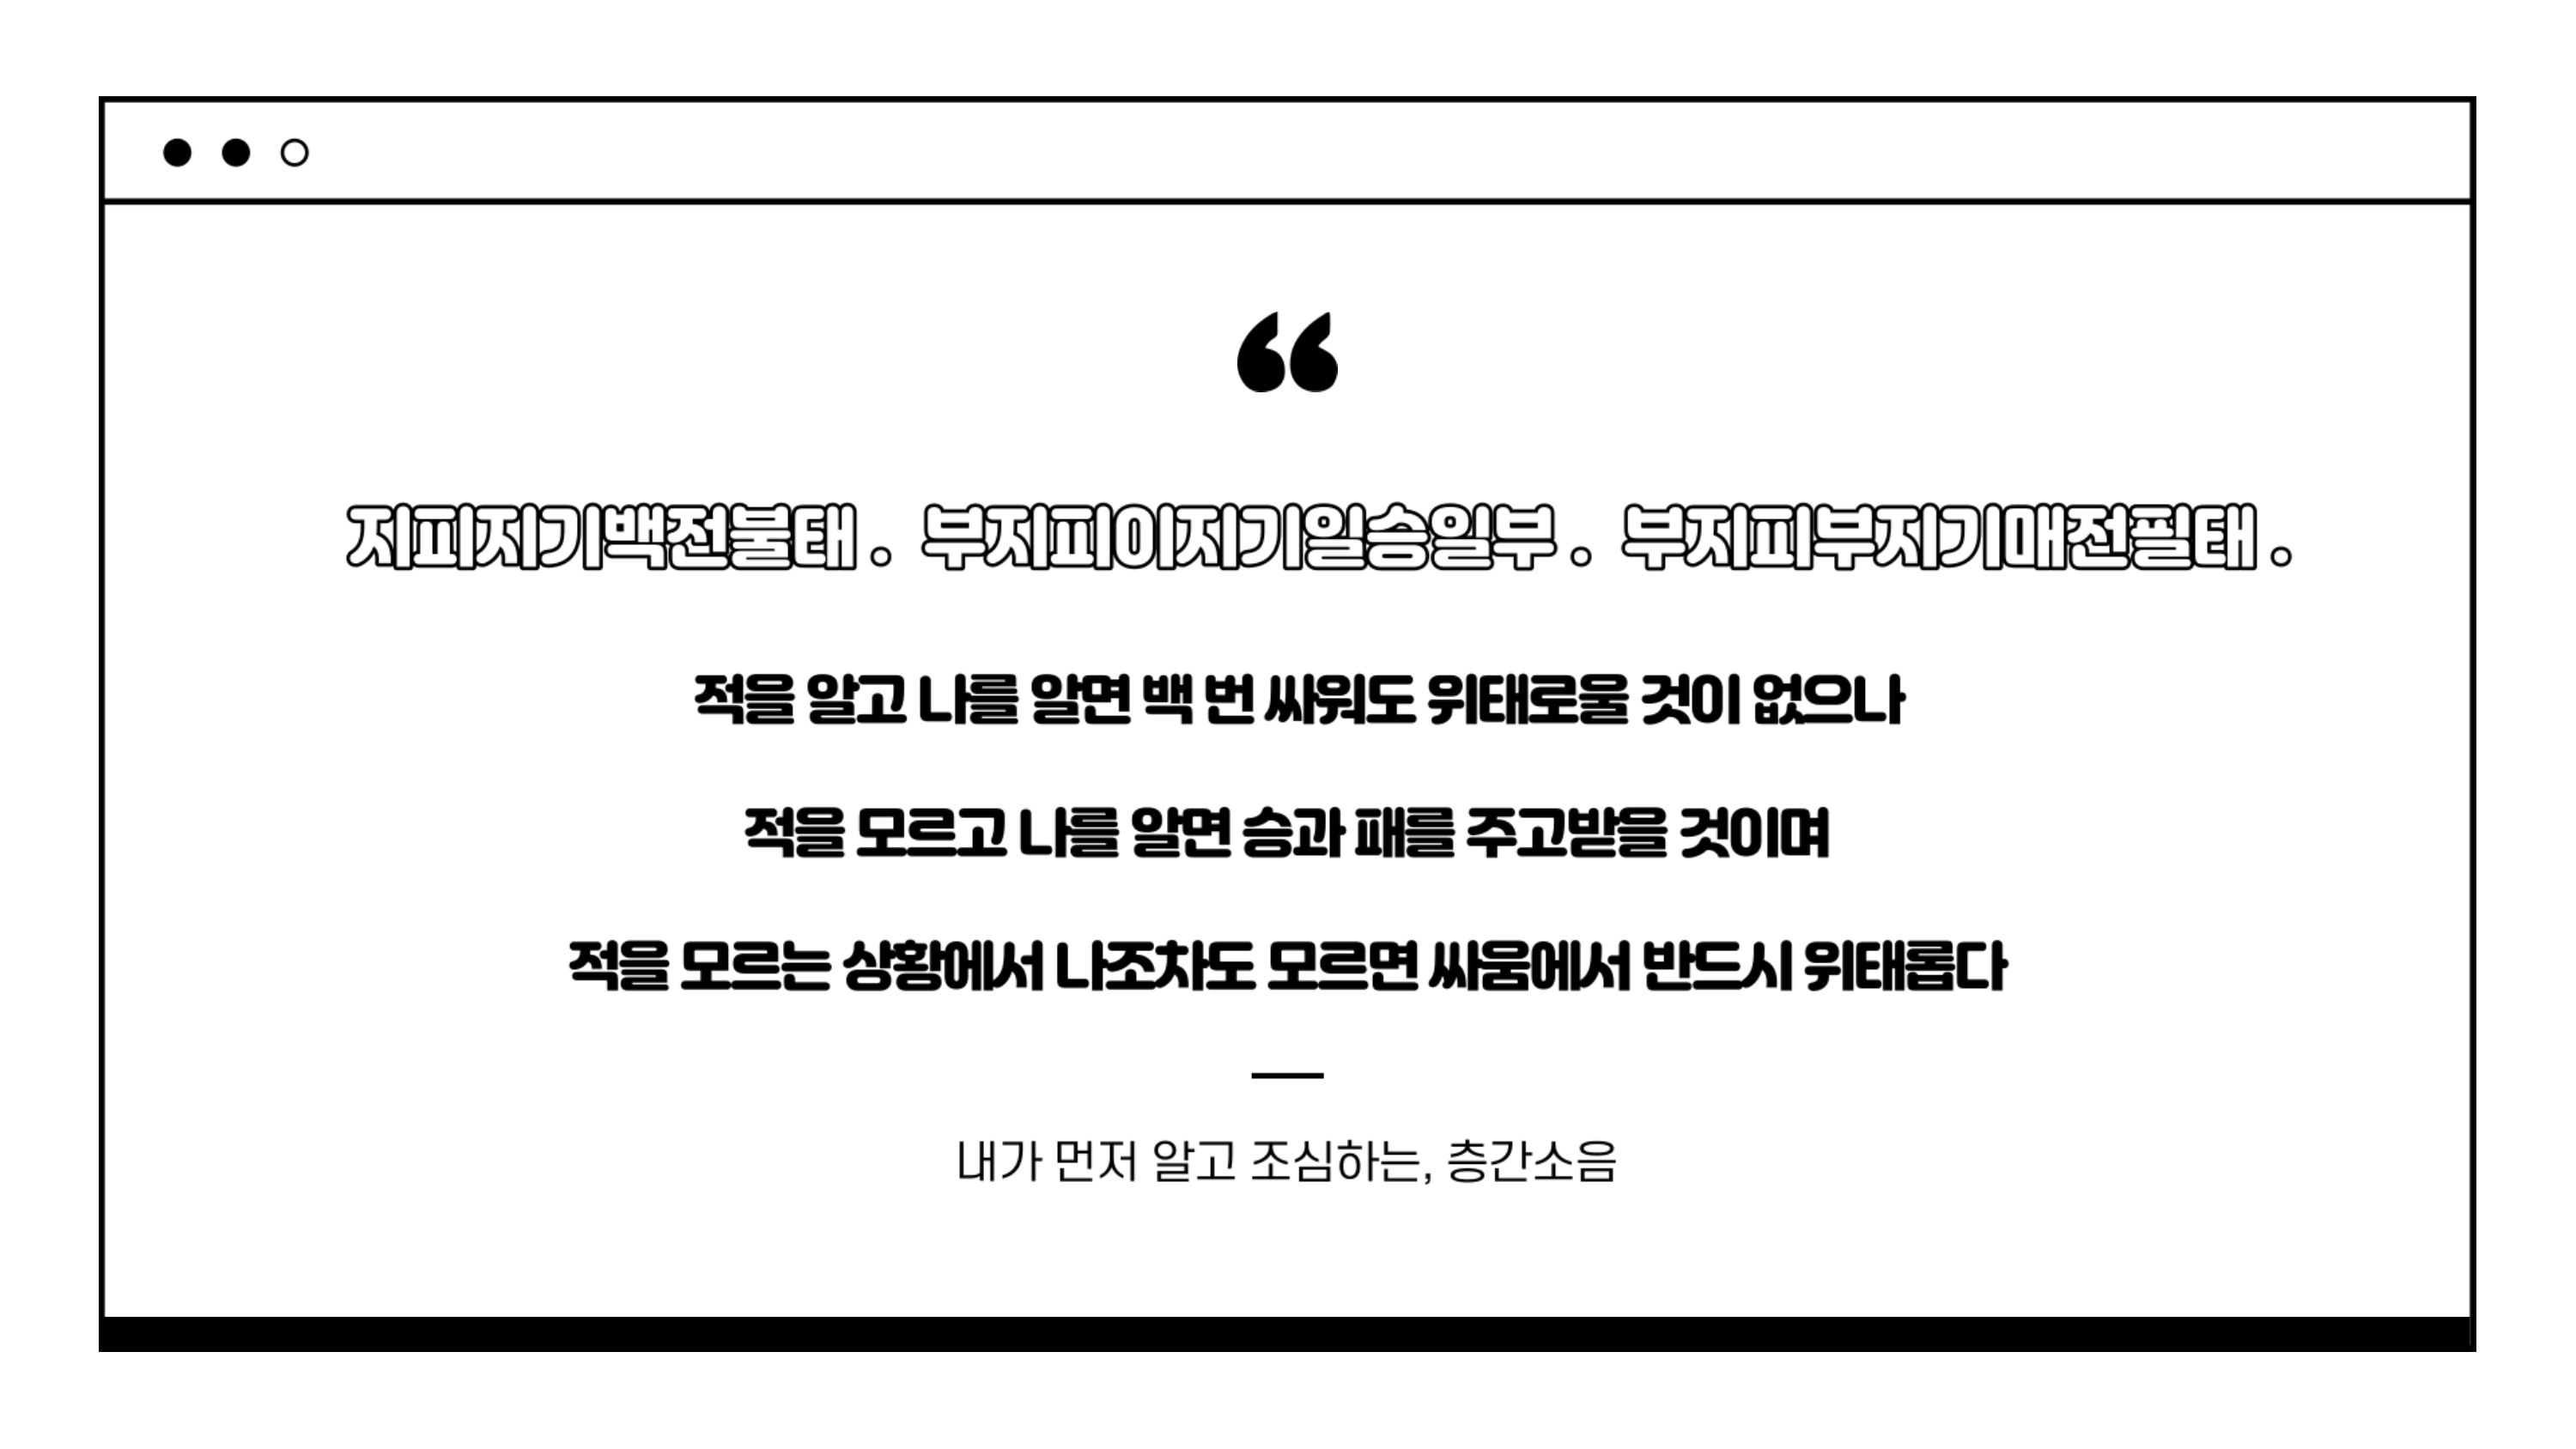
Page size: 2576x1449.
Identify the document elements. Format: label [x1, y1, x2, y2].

picture [496, 654, 2033, 1016]
picture [315, 467, 2370, 646]
picture [665, 1123, 1638, 1206]
text_box [1251, 1064, 1325, 1087]
text_box [99, 96, 2477, 1319]
text_box [1237, 311, 1339, 392]
text_box [102, 1316, 2471, 1352]
